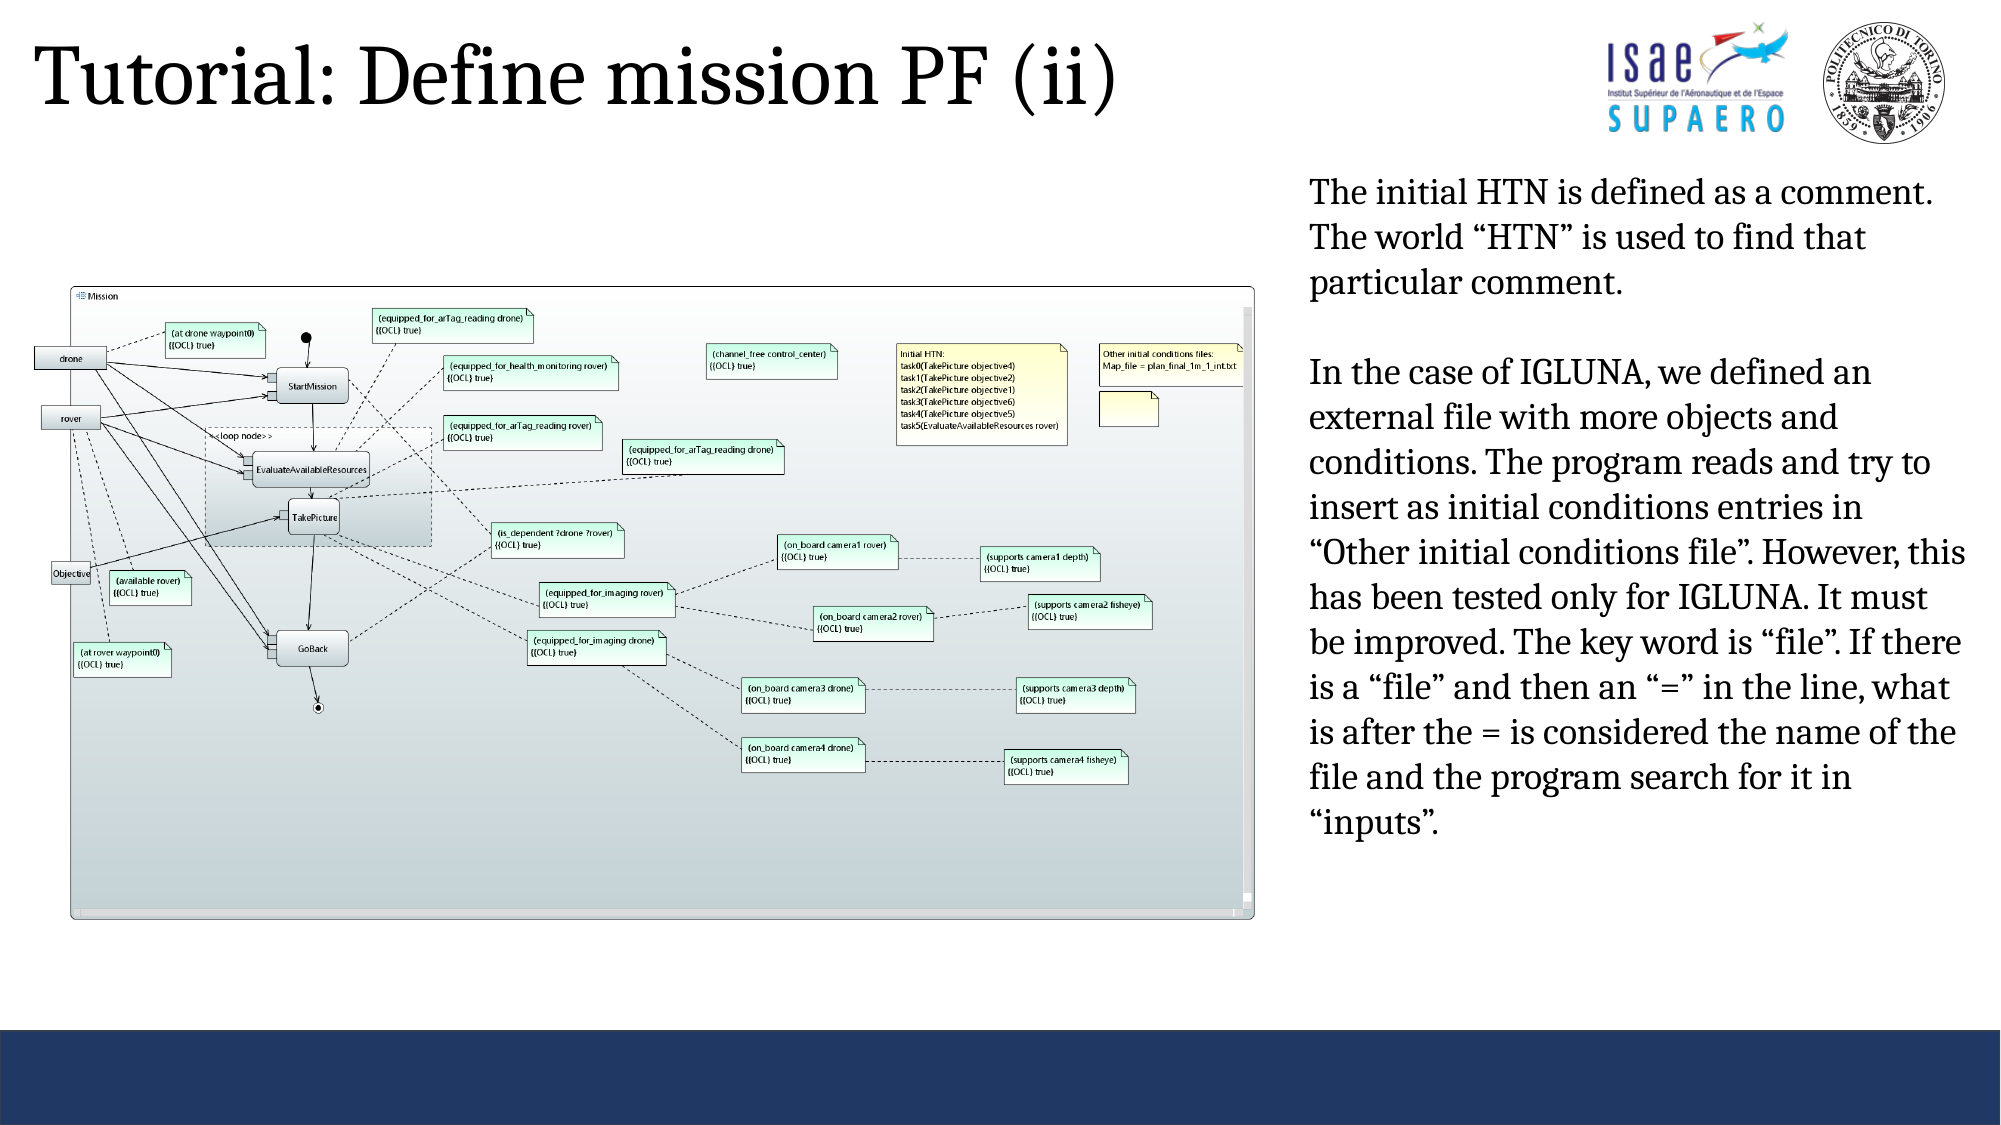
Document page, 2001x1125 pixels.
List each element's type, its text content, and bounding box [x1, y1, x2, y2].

picture [1823, 22, 1945, 144]
picture [1771, 109, 1779, 128]
picture [28, 280, 1260, 925]
title Tutorial: Define mission PF (ii) [18, 22, 1544, 132]
picture [1608, 22, 1788, 132]
text_box The initial HTN is defined as a comment. The world “HTN” is used to find that particular comment. In the case of IGLUNA, we defined an external file with more objects and conditions. The program reads and try to insert as initial conditions entries in “Other initial conditions file”. However, this has been tested only for IGLUNA. It must be improved. The key word is “file”. If there is a “file” and then an “=” in the line, what is after the = is considered the name of the file and the program search for it in “inputs”. [1294, 159, 1982, 984]
